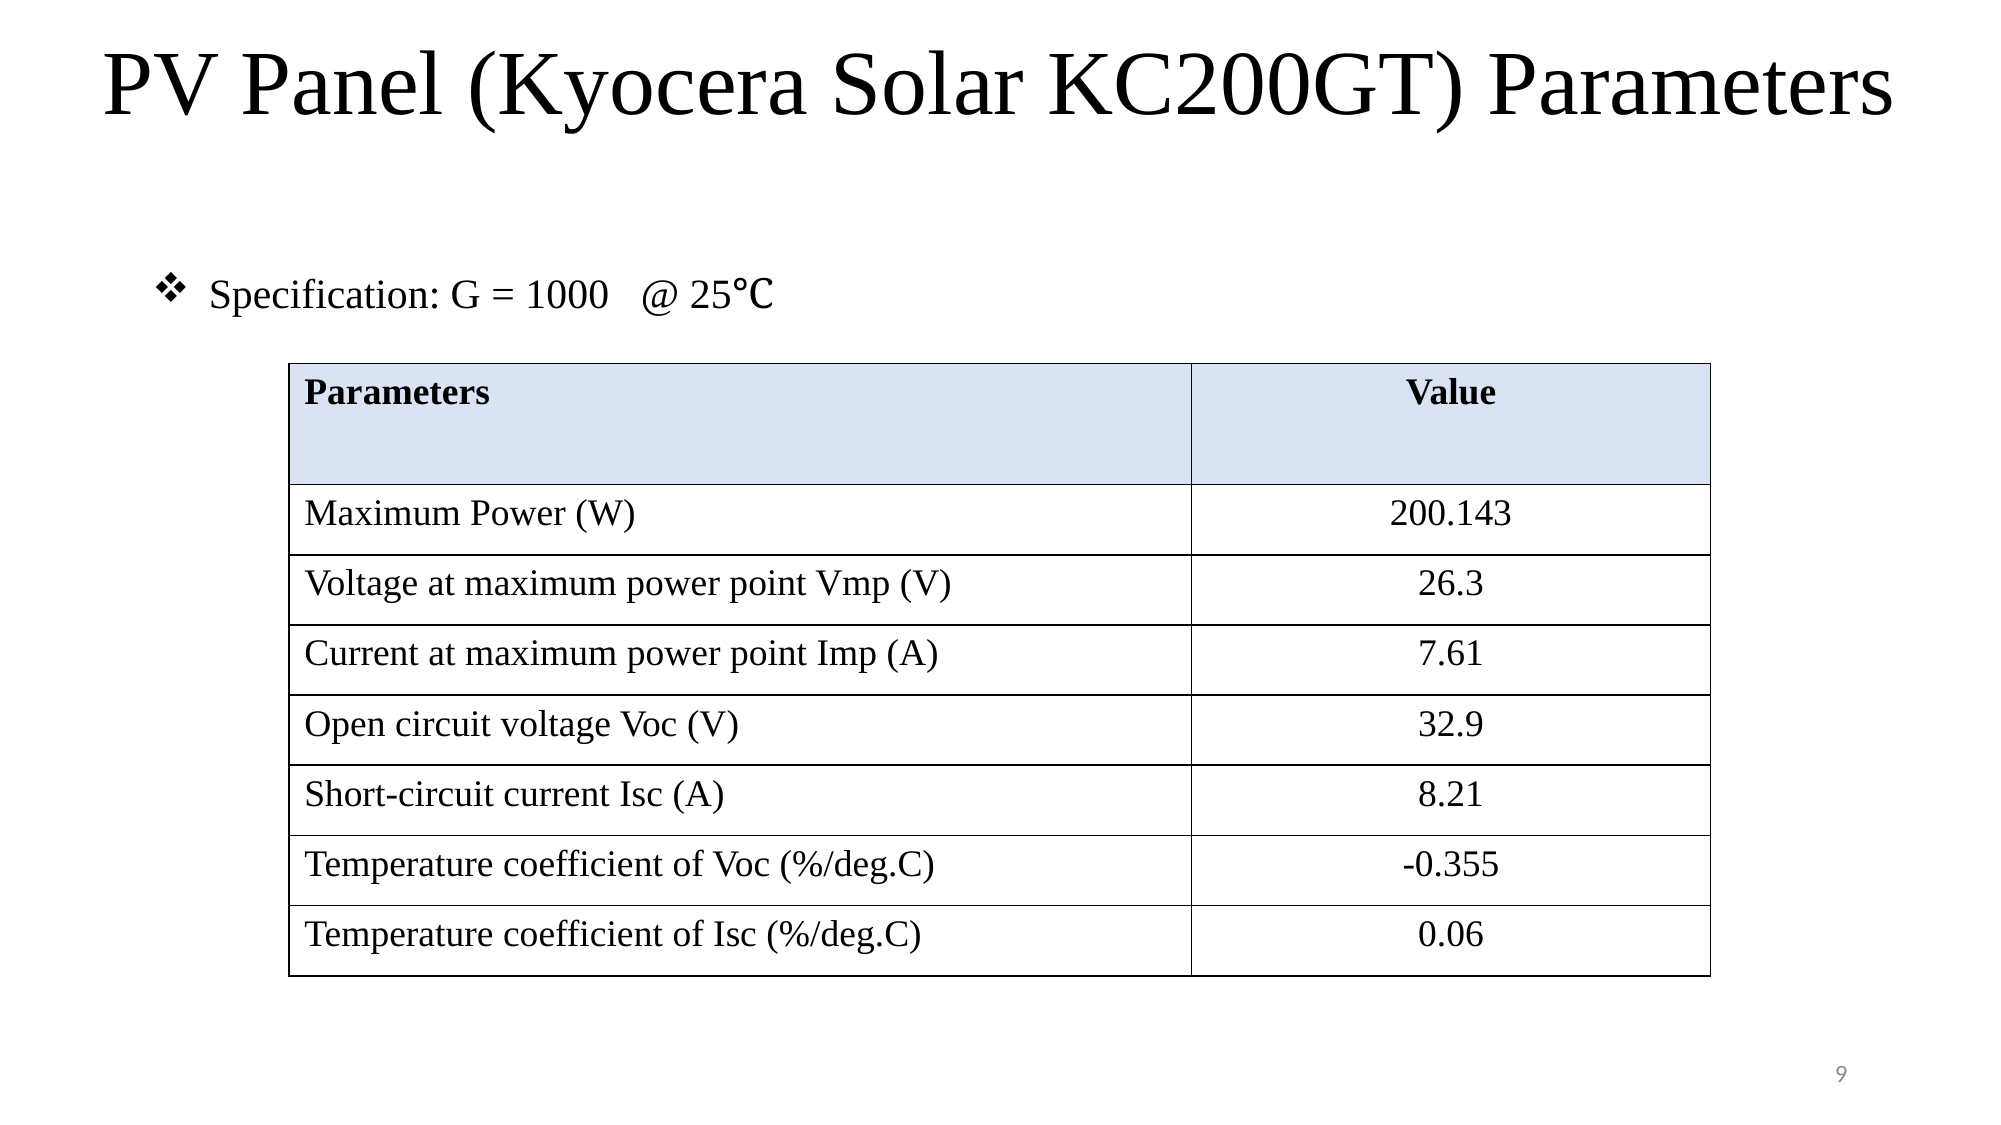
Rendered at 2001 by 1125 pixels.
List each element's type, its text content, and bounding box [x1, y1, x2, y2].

table_cell Maximum Power (W) [290, 485, 1191, 554]
table_cell 7.61 [1192, 626, 1710, 694]
title PV Panel (Kyocera Solar KC200GT) Parameters [0, 20, 2000, 149]
table_header Value [1192, 364, 1710, 484]
table_cell 32.9 [1192, 696, 1710, 764]
table_cell 8.21 [1192, 766, 1710, 835]
slide_number 9 [1412, 1042, 1863, 1103]
table_cell Temperature coefficient of Isc (%/deg.C) [290, 906, 1191, 975]
table_cell 26.3 [1192, 556, 1710, 624]
table_header Parameters [290, 364, 1191, 484]
table_cell Temperature coefficient of Voc (%/deg.C) [290, 836, 1191, 905]
table_cell Open circuit voltage Voc (V) [290, 696, 1191, 764]
table_cell Short-circuit current Isc (A) [290, 766, 1191, 835]
table_cell -0.355 [1192, 836, 1710, 905]
table_cell Voltage at maximum power point Vmp (V) [290, 556, 1191, 624]
table_cell 200.143 [1192, 485, 1710, 554]
table_cell Current at maximum power point Imp (A) [290, 626, 1191, 694]
table_cell 0.06 [1192, 906, 1710, 975]
